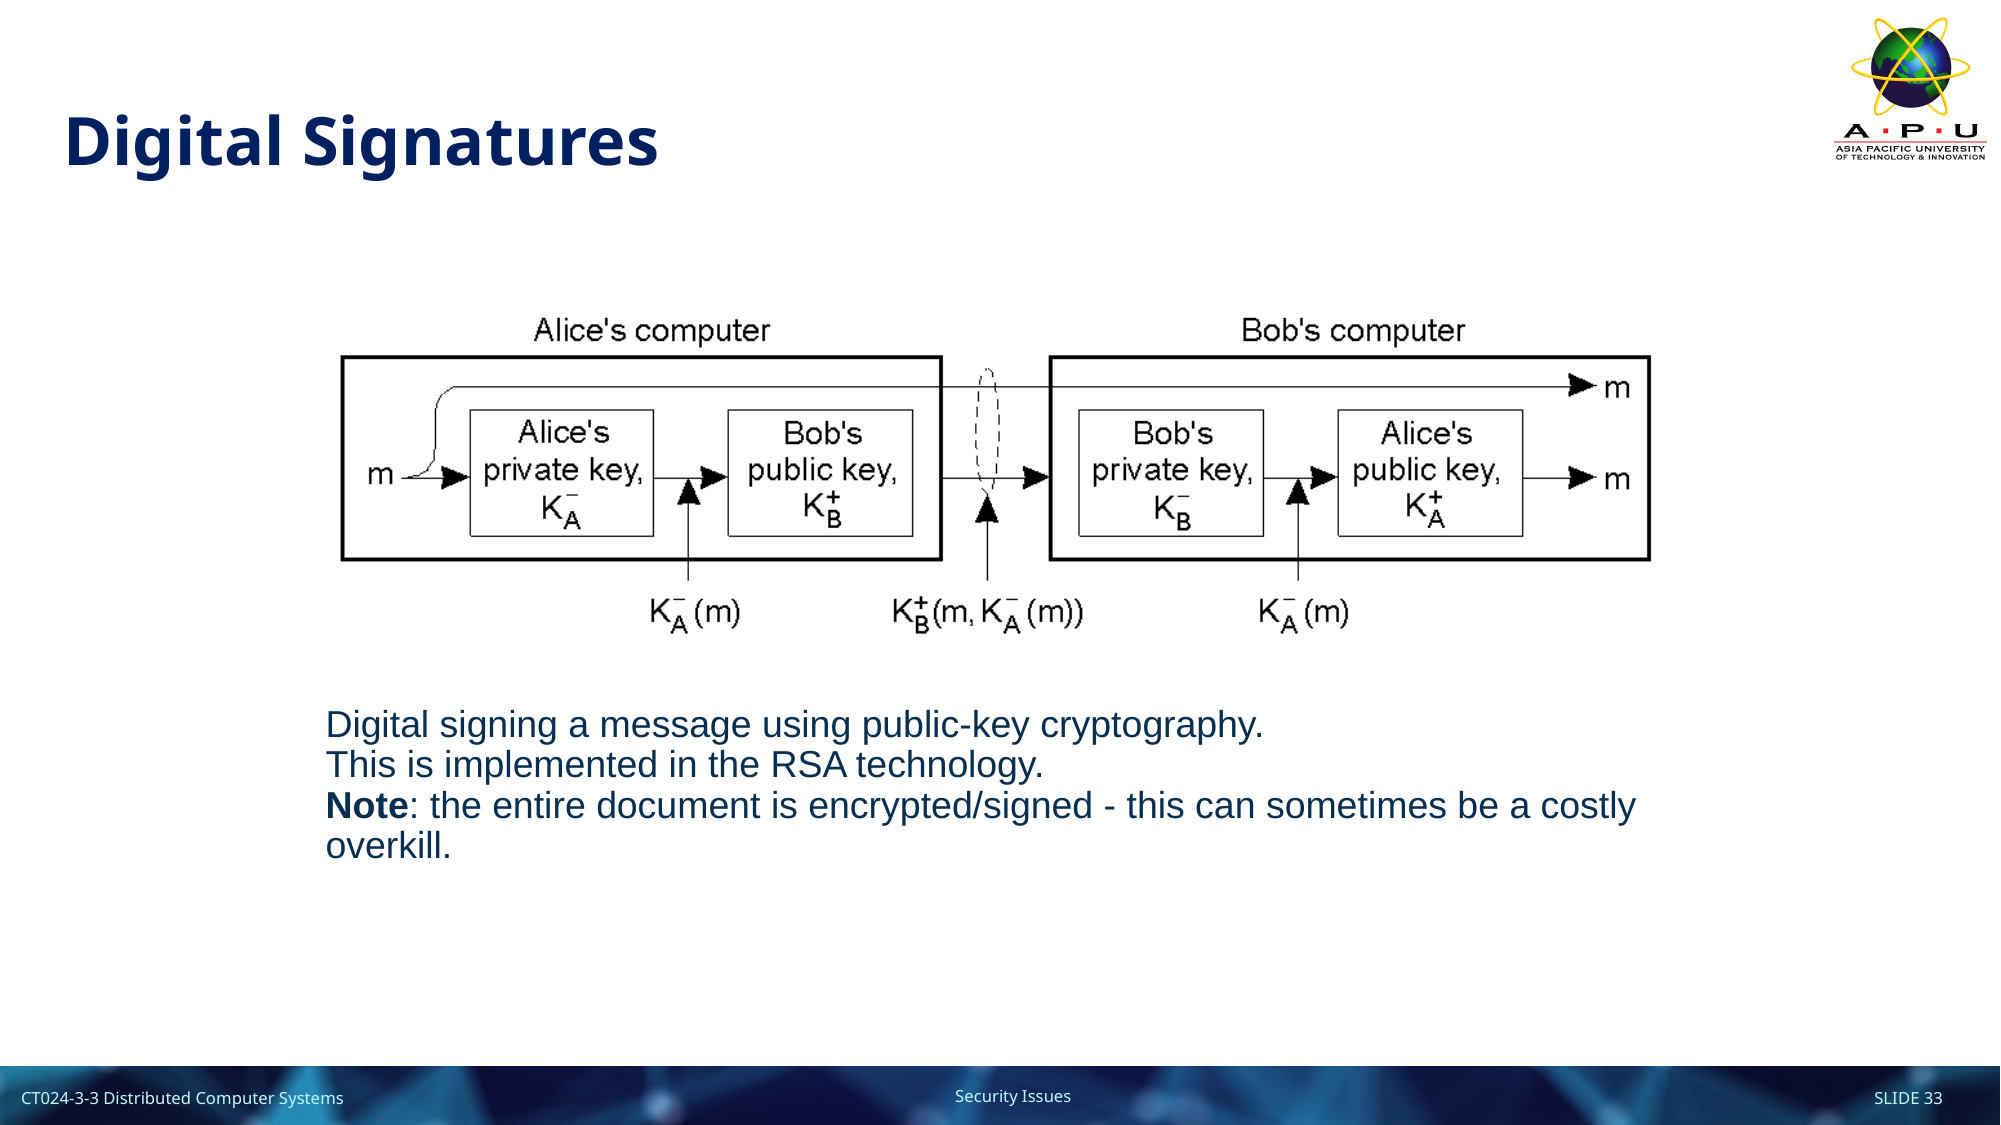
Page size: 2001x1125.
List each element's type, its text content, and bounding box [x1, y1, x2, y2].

picture [0, 1066, 2000, 1125]
text_box Digital signing a message using public-key cryptography. This is implemented in the RSA technology. Note: the entire document is encrypted/signed - this can sometimes be a costly overkill. [310, 697, 1661, 919]
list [310, 288, 1662, 660]
title Digital Signatures [48, 45, 1764, 233]
picture [1822, 0, 2000, 178]
